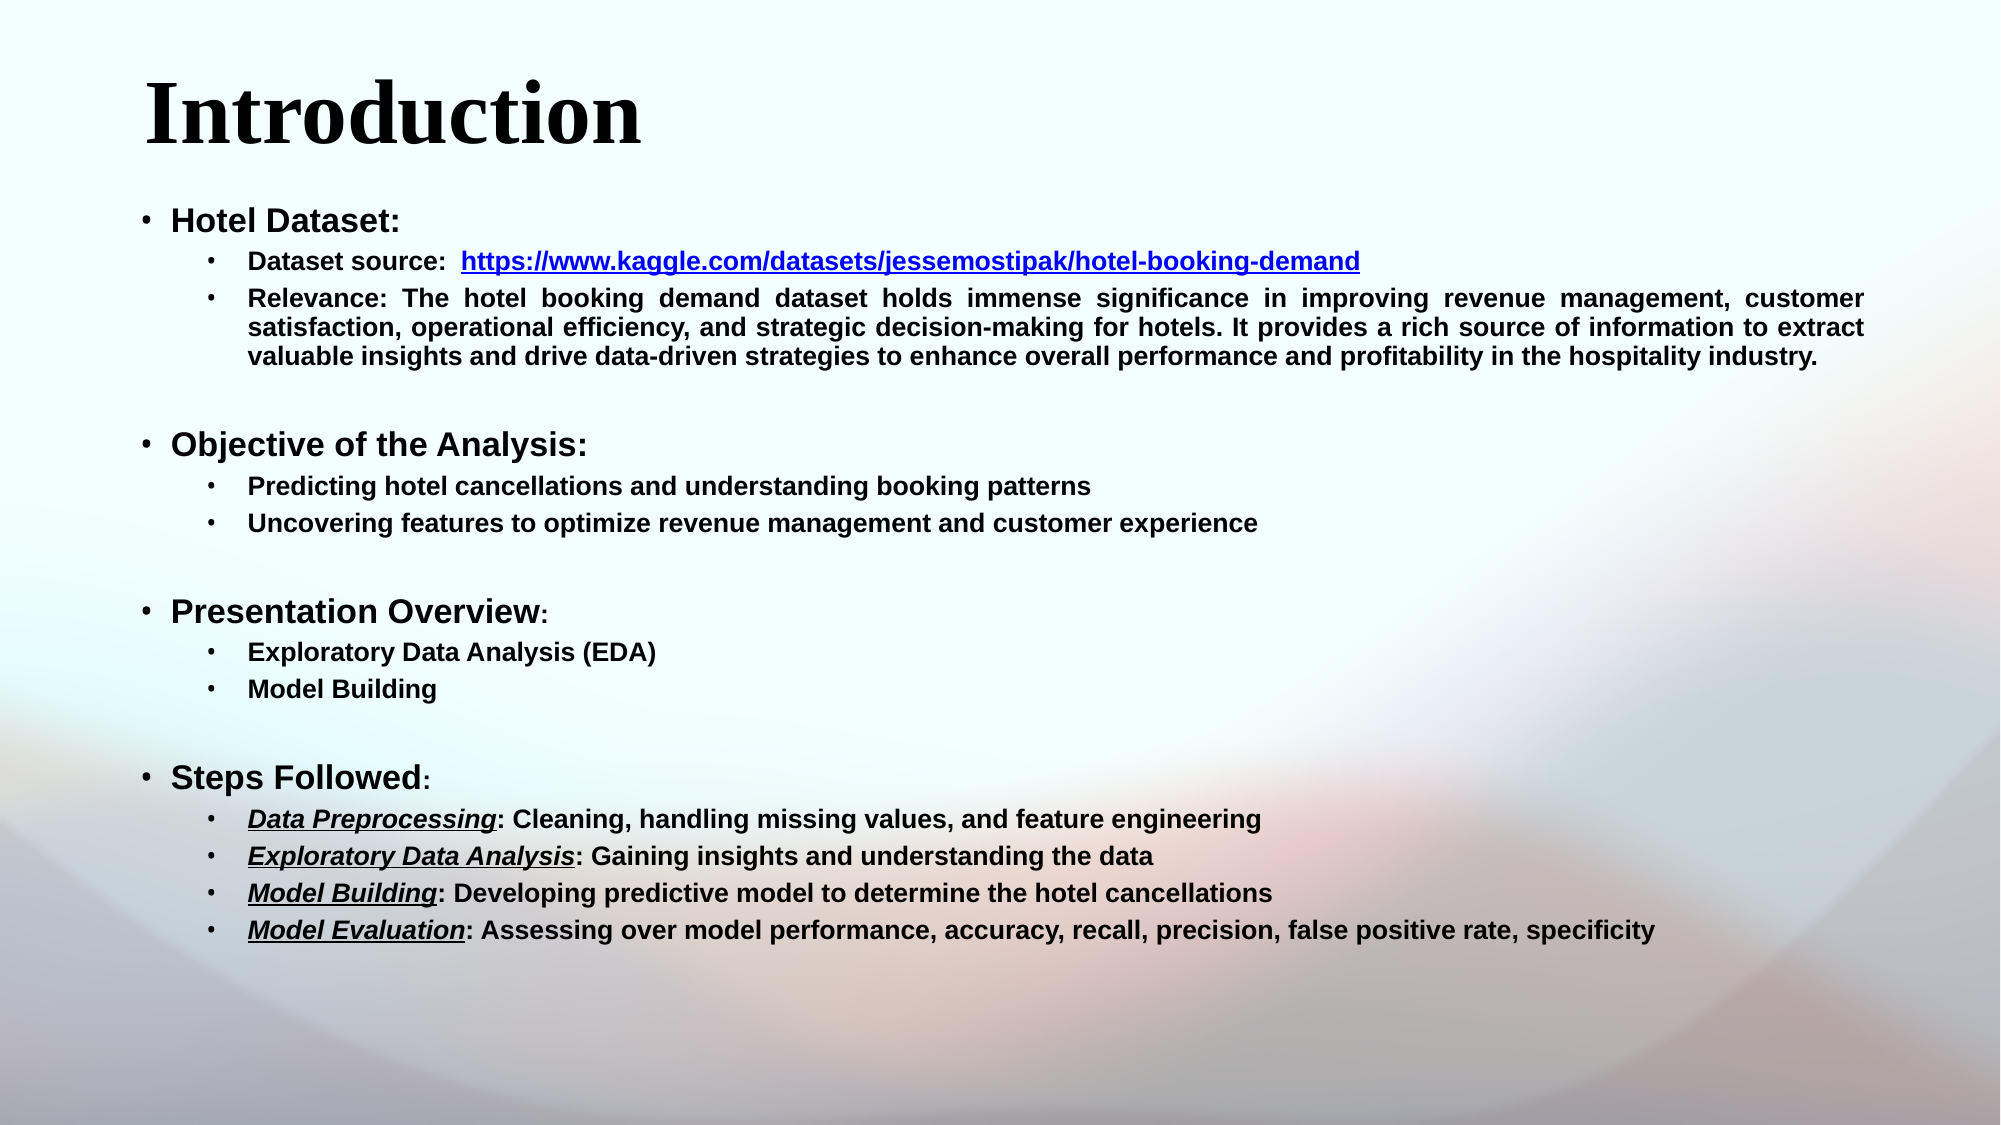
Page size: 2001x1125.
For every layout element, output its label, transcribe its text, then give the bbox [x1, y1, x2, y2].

title Introduction [136, 59, 1863, 194]
list Hotel Dataset: Dataset source: https://www.kaggle.com/datasets/jessemostipak/hotel-booking-demand Relevance: The hotel booking demand dataset holds immense significance in improving revenue management, customer satisfaction, operational efficiency, and strategic decision-making for hotels. It provides a rich source of information to extract valuable insights and drive data-driven strategies to enhance overall performance and profitability in the hospitality industry. Objective of the Analysis: Predicting hotel cancellations and understanding booking patterns Uncovering features to optimize revenue management and customer experience Presentation Overview: Exploratory Data Analysis (EDA) Model Building Steps Followed: Data Preprocessing: Cleaning, handling missing values, and feature engineering Exploratory Data Analysis: Gaining insights and understanding the data Model Building: Developing predictive model to determine the hotel cancellations Model Evaluation: Assessing over model performance, accuracy, recall, precision, false positive rate, specificity [128, 194, 1872, 987]
picture [0, 0, 2001, 1125]
